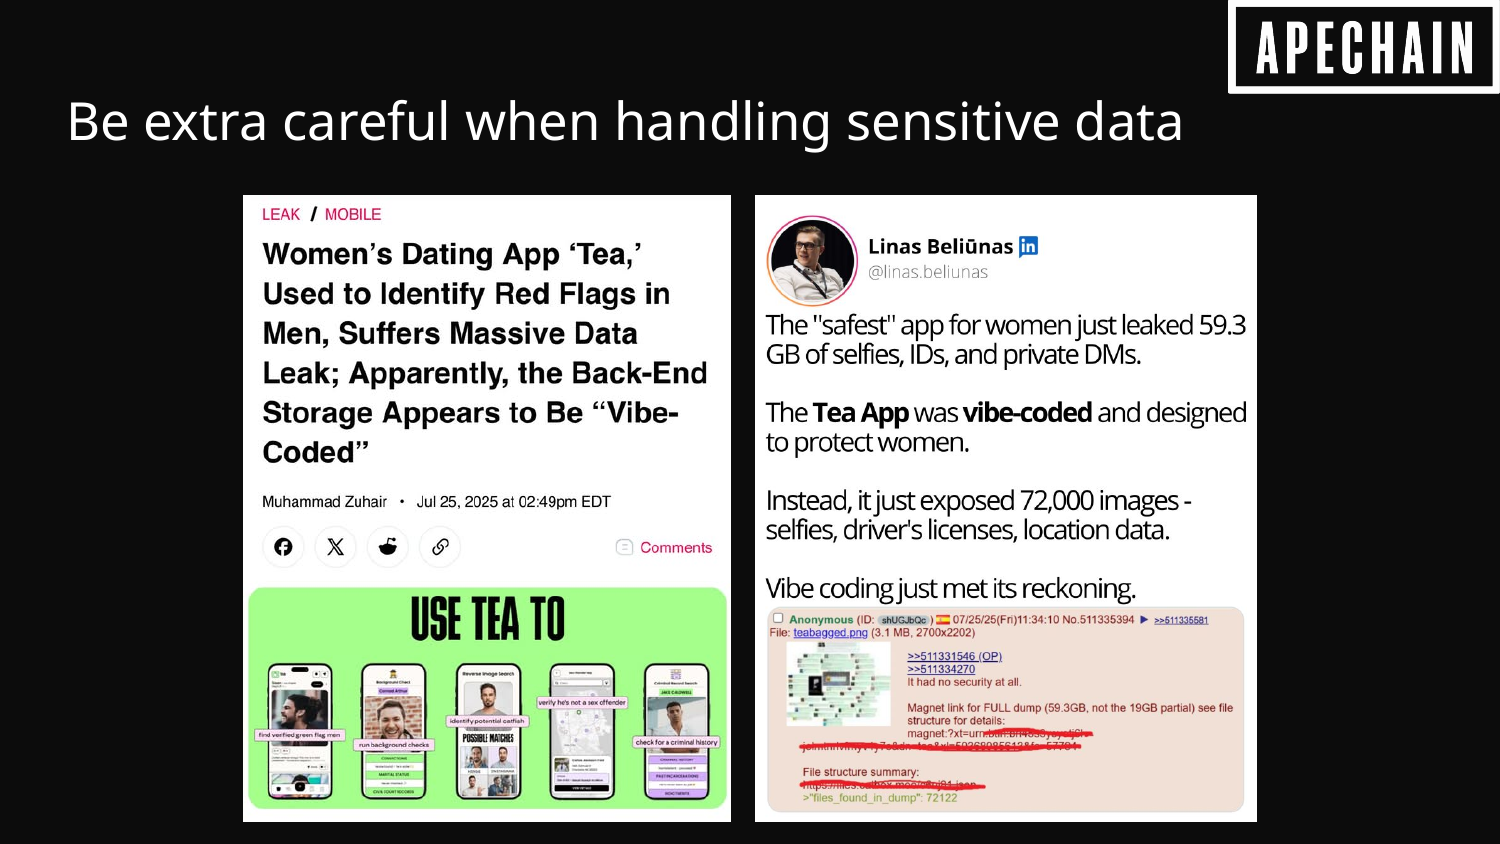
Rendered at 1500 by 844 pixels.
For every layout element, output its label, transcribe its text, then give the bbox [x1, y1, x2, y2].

picture [242, 194, 731, 823]
picture [1228, 0, 1500, 94]
picture [754, 194, 1257, 823]
title Be extra careful when handling sensitive data [51, 72, 1449, 167]
